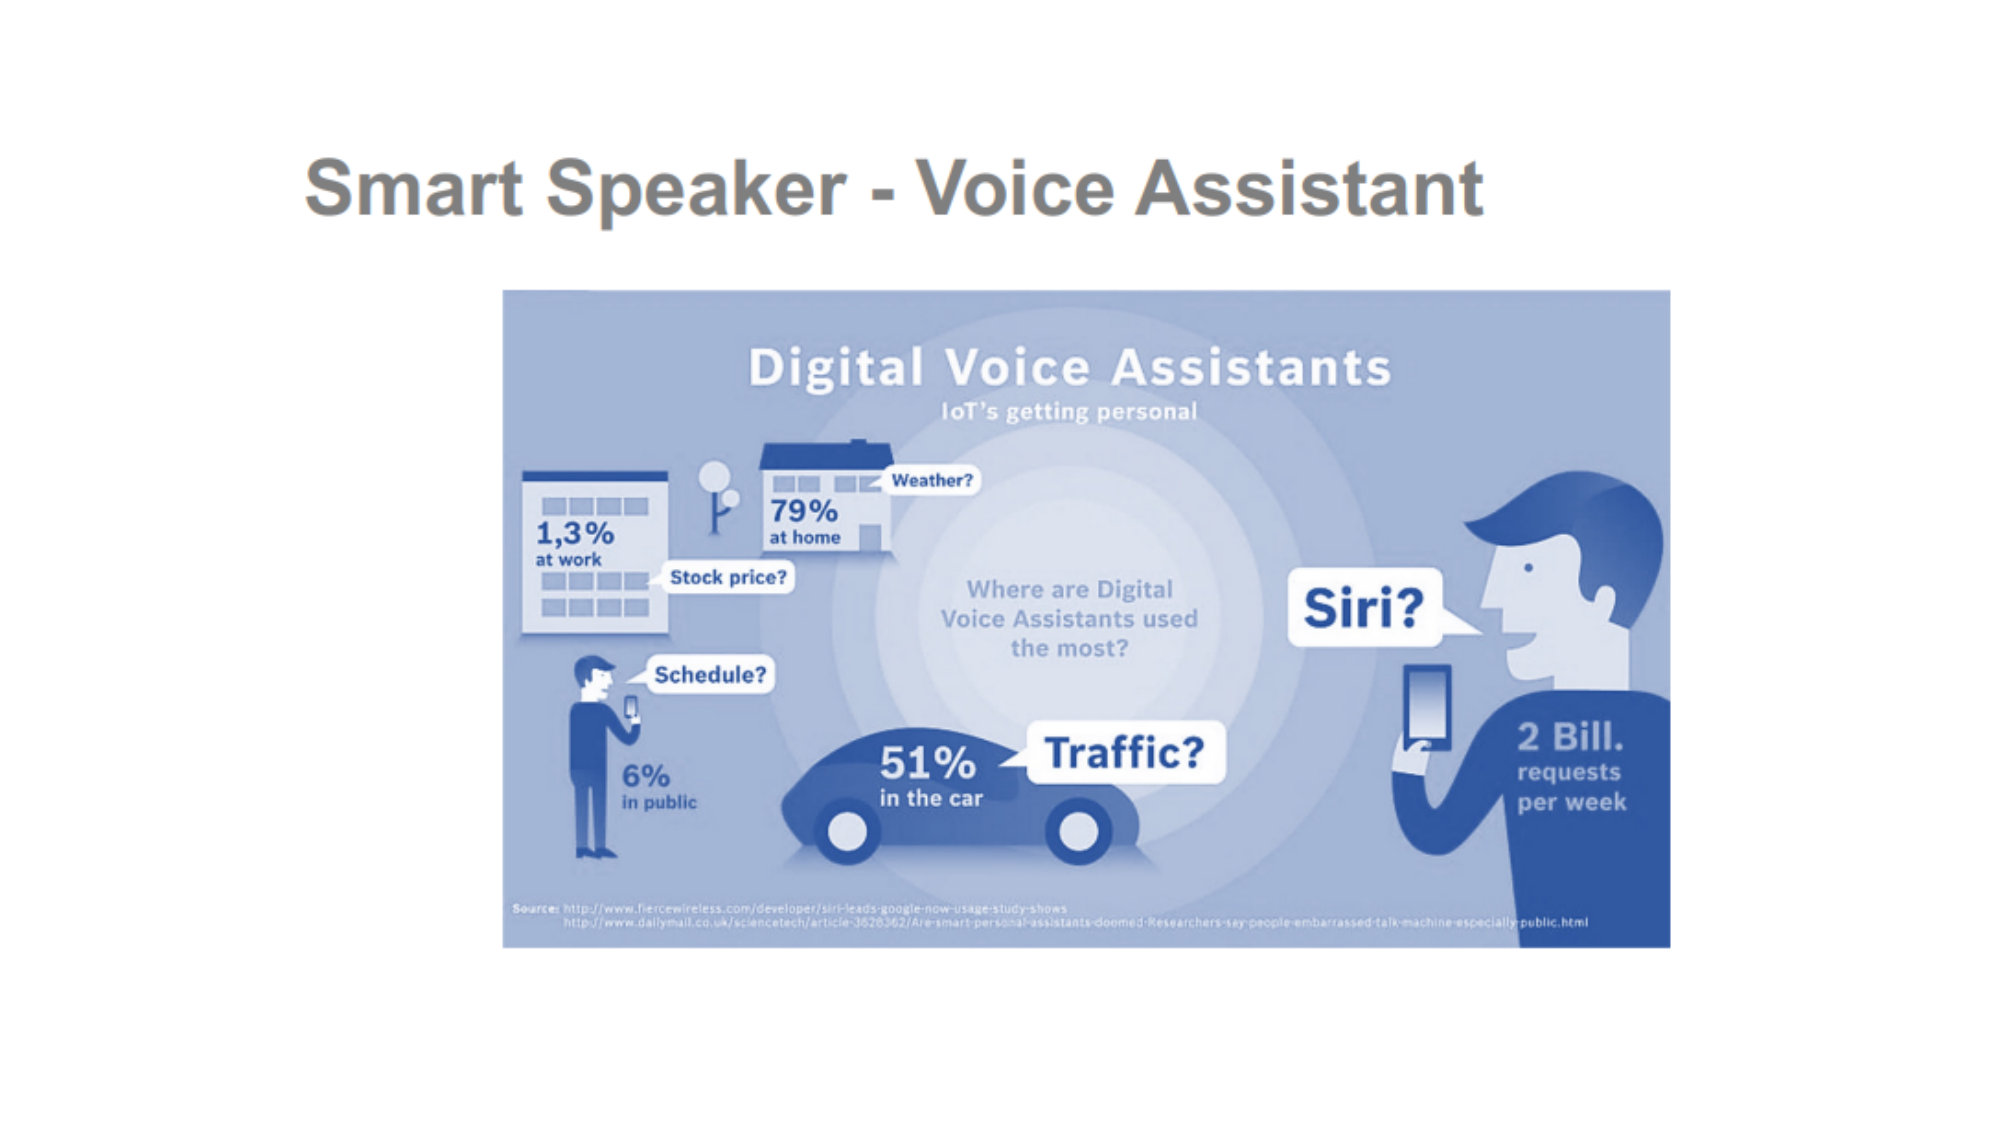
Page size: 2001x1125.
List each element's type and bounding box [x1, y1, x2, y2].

picture [262, 125, 1704, 1000]
